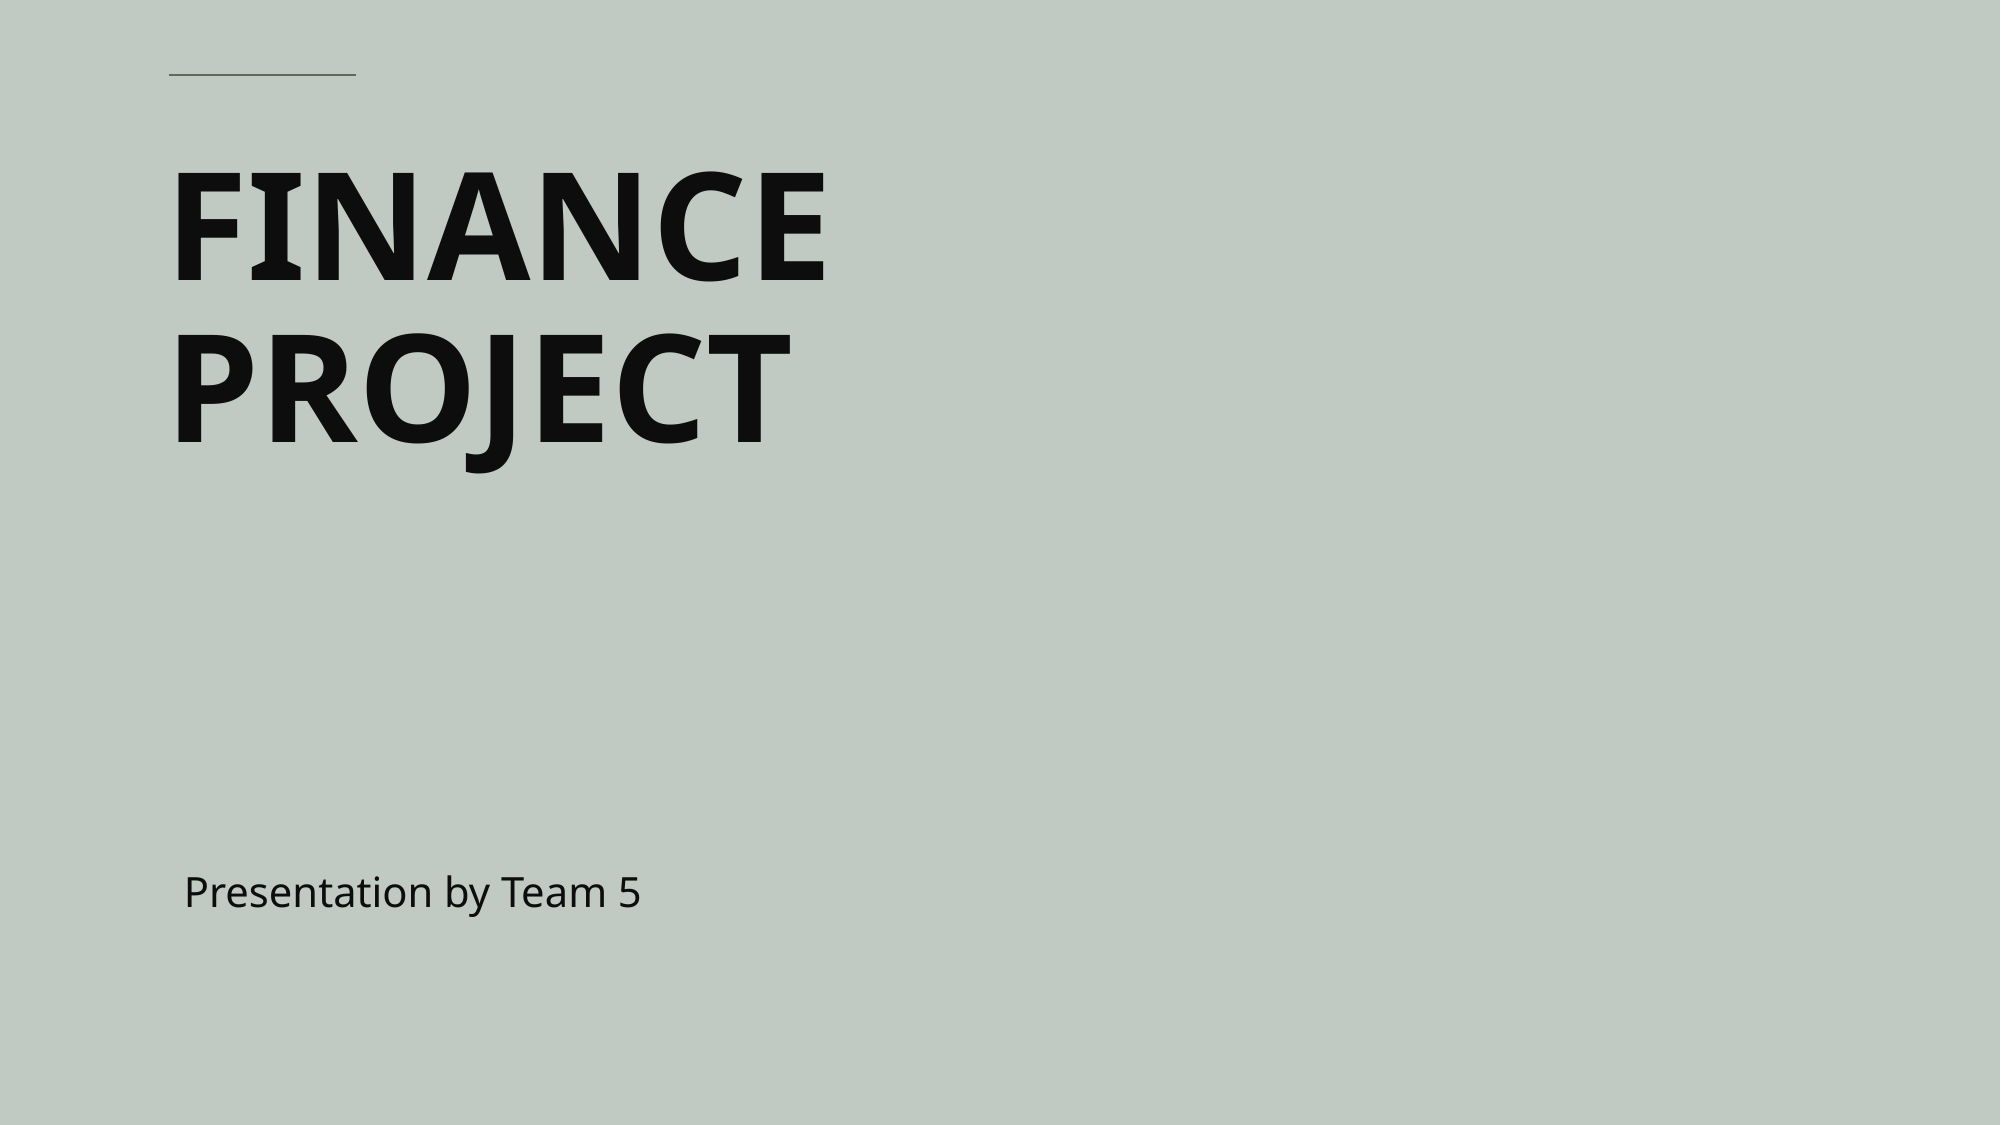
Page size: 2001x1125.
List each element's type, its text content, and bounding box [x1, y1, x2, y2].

list Presentation by Team 5 [168, 833, 698, 992]
title FINANCE PROJECT [150, 143, 1000, 512]
